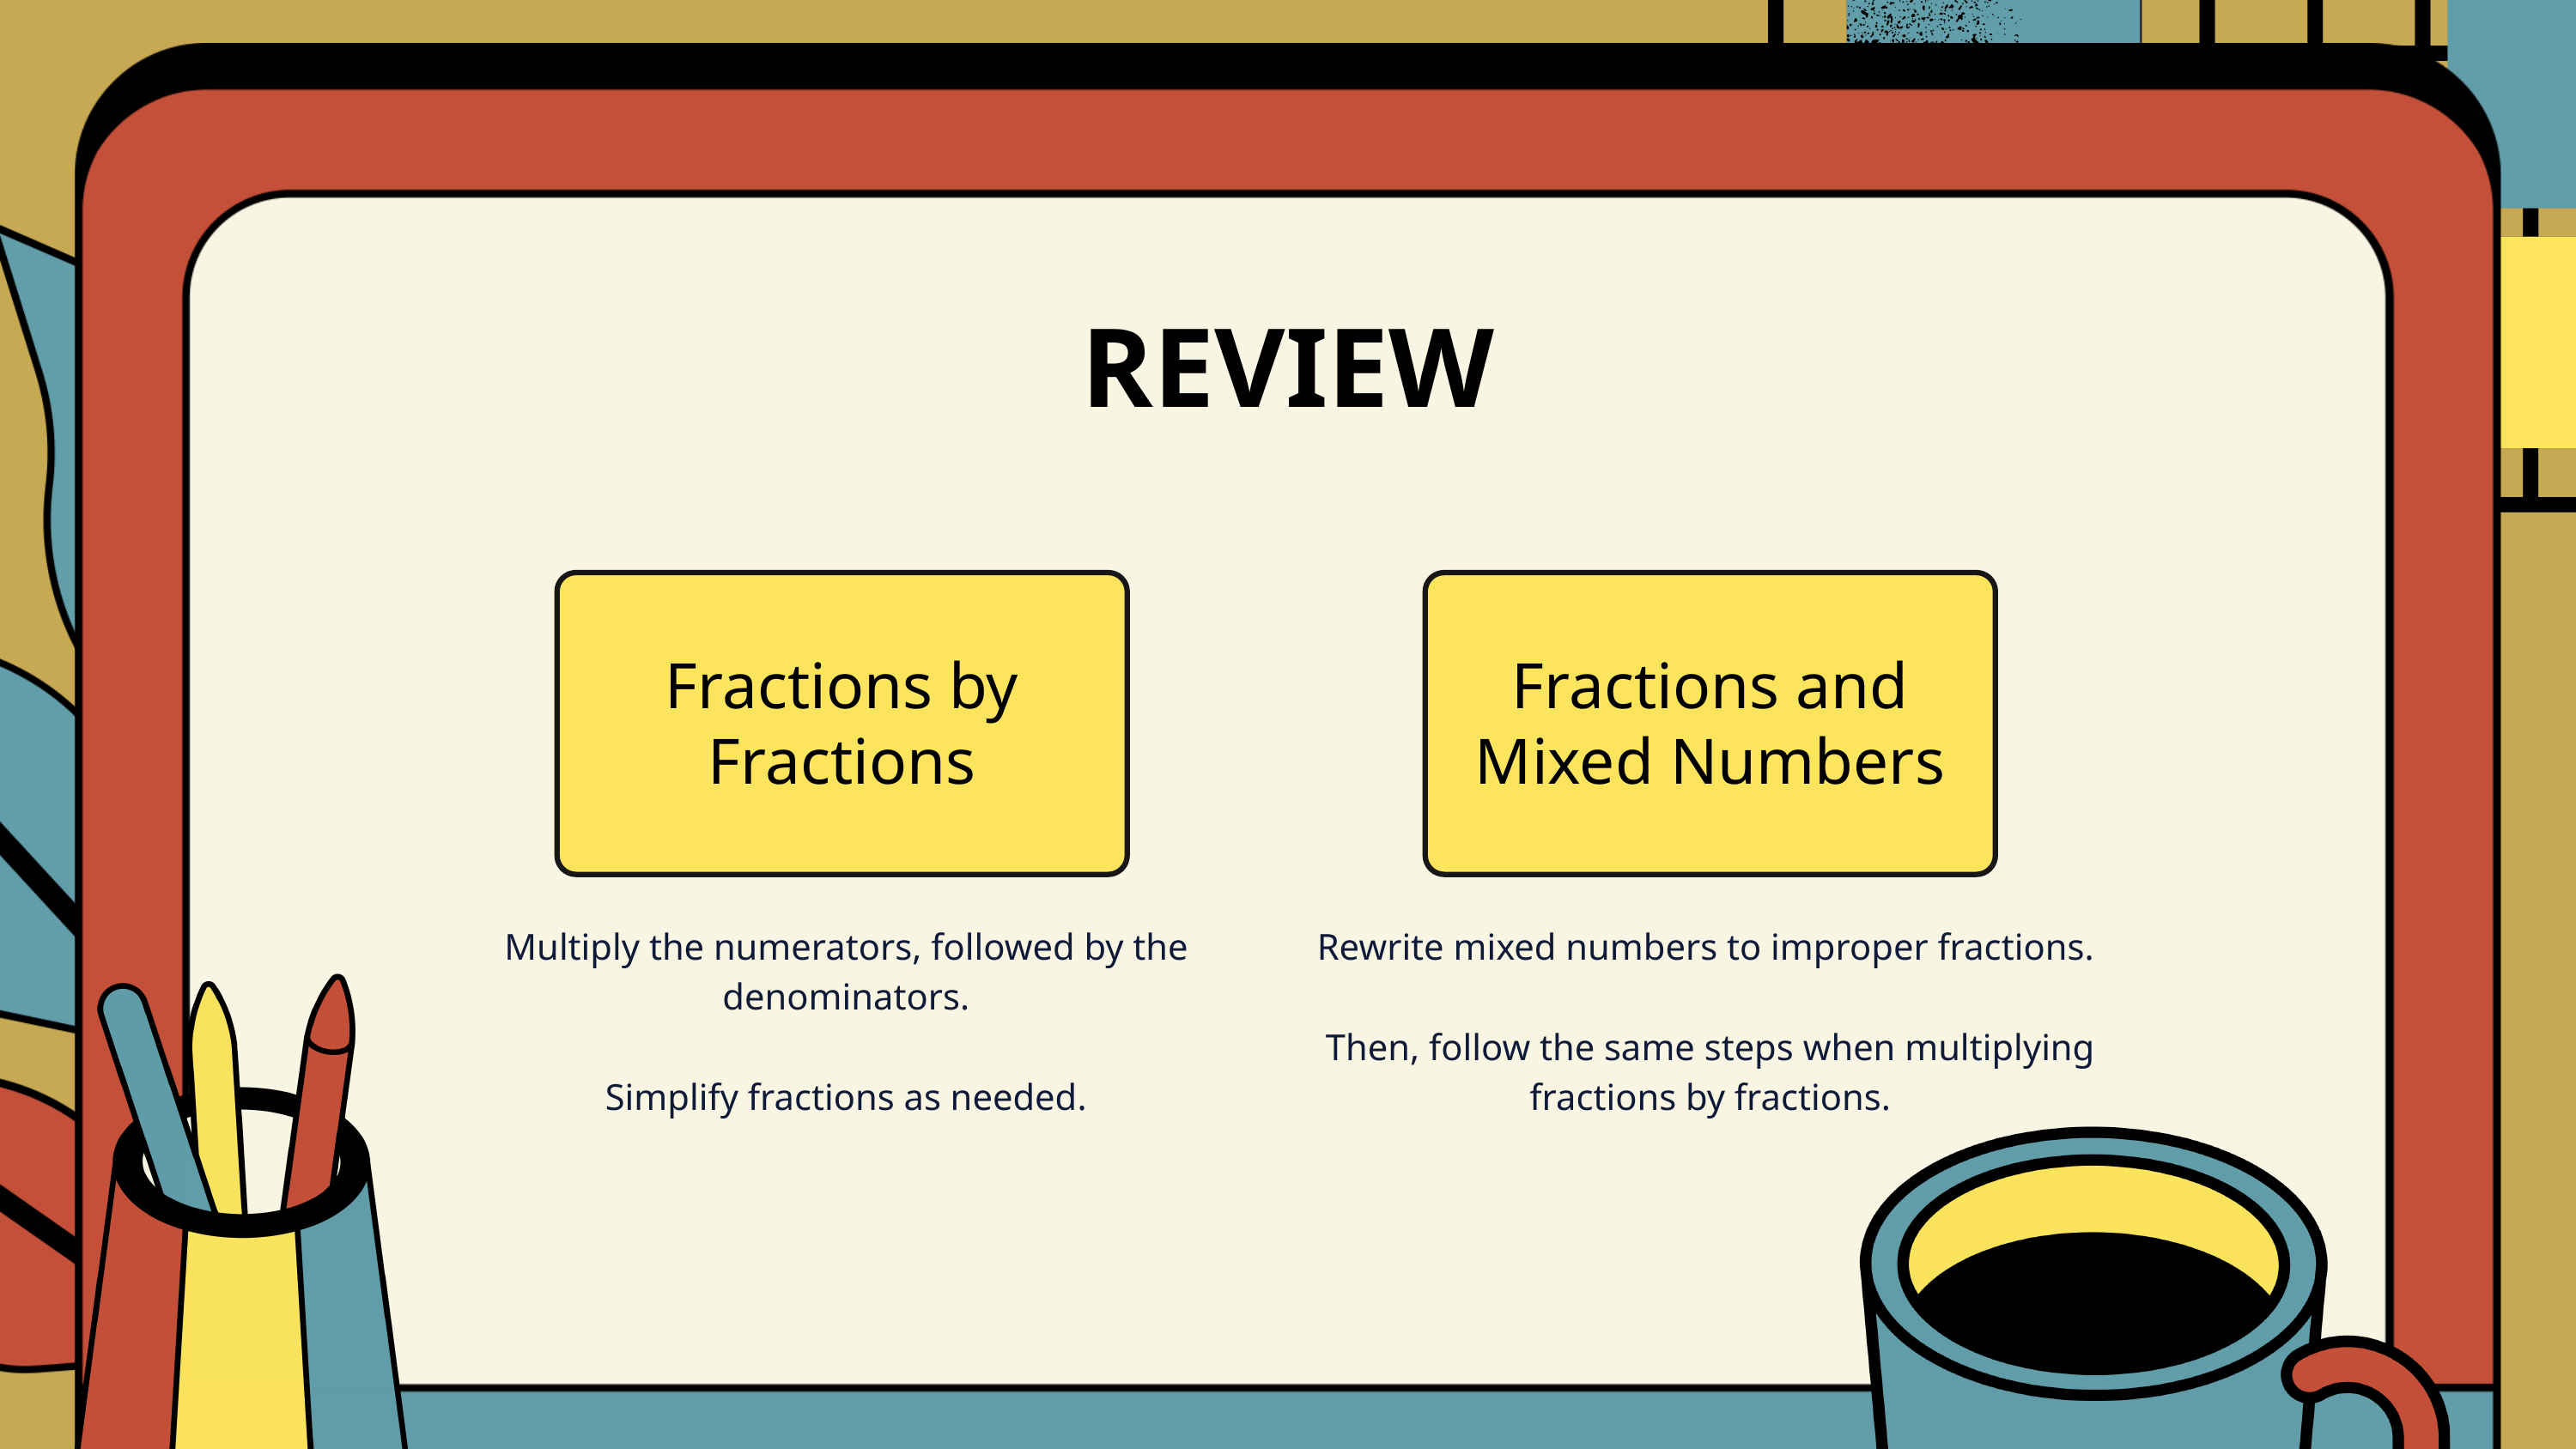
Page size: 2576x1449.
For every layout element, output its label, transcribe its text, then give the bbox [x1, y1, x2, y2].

text_box REVIEW [752, 298, 1824, 430]
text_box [556, 572, 1127, 875]
text_box Rewrite mixed numbers to improper fractions. Then, follow the same steps when multiplying fractions by fractions. [1288, 917, 2133, 1118]
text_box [1425, 572, 1996, 875]
text_box [74, 43, 2502, 1449]
text_box Multiply the numerators, followed by the denominators. Simplify fractions as needed. [476, 917, 1217, 1118]
text_box [1768, 0, 2576, 512]
text_box [1737, 1113, 2451, 1449]
text_box [0, 222, 74, 1449]
text_box [74, 973, 409, 1449]
